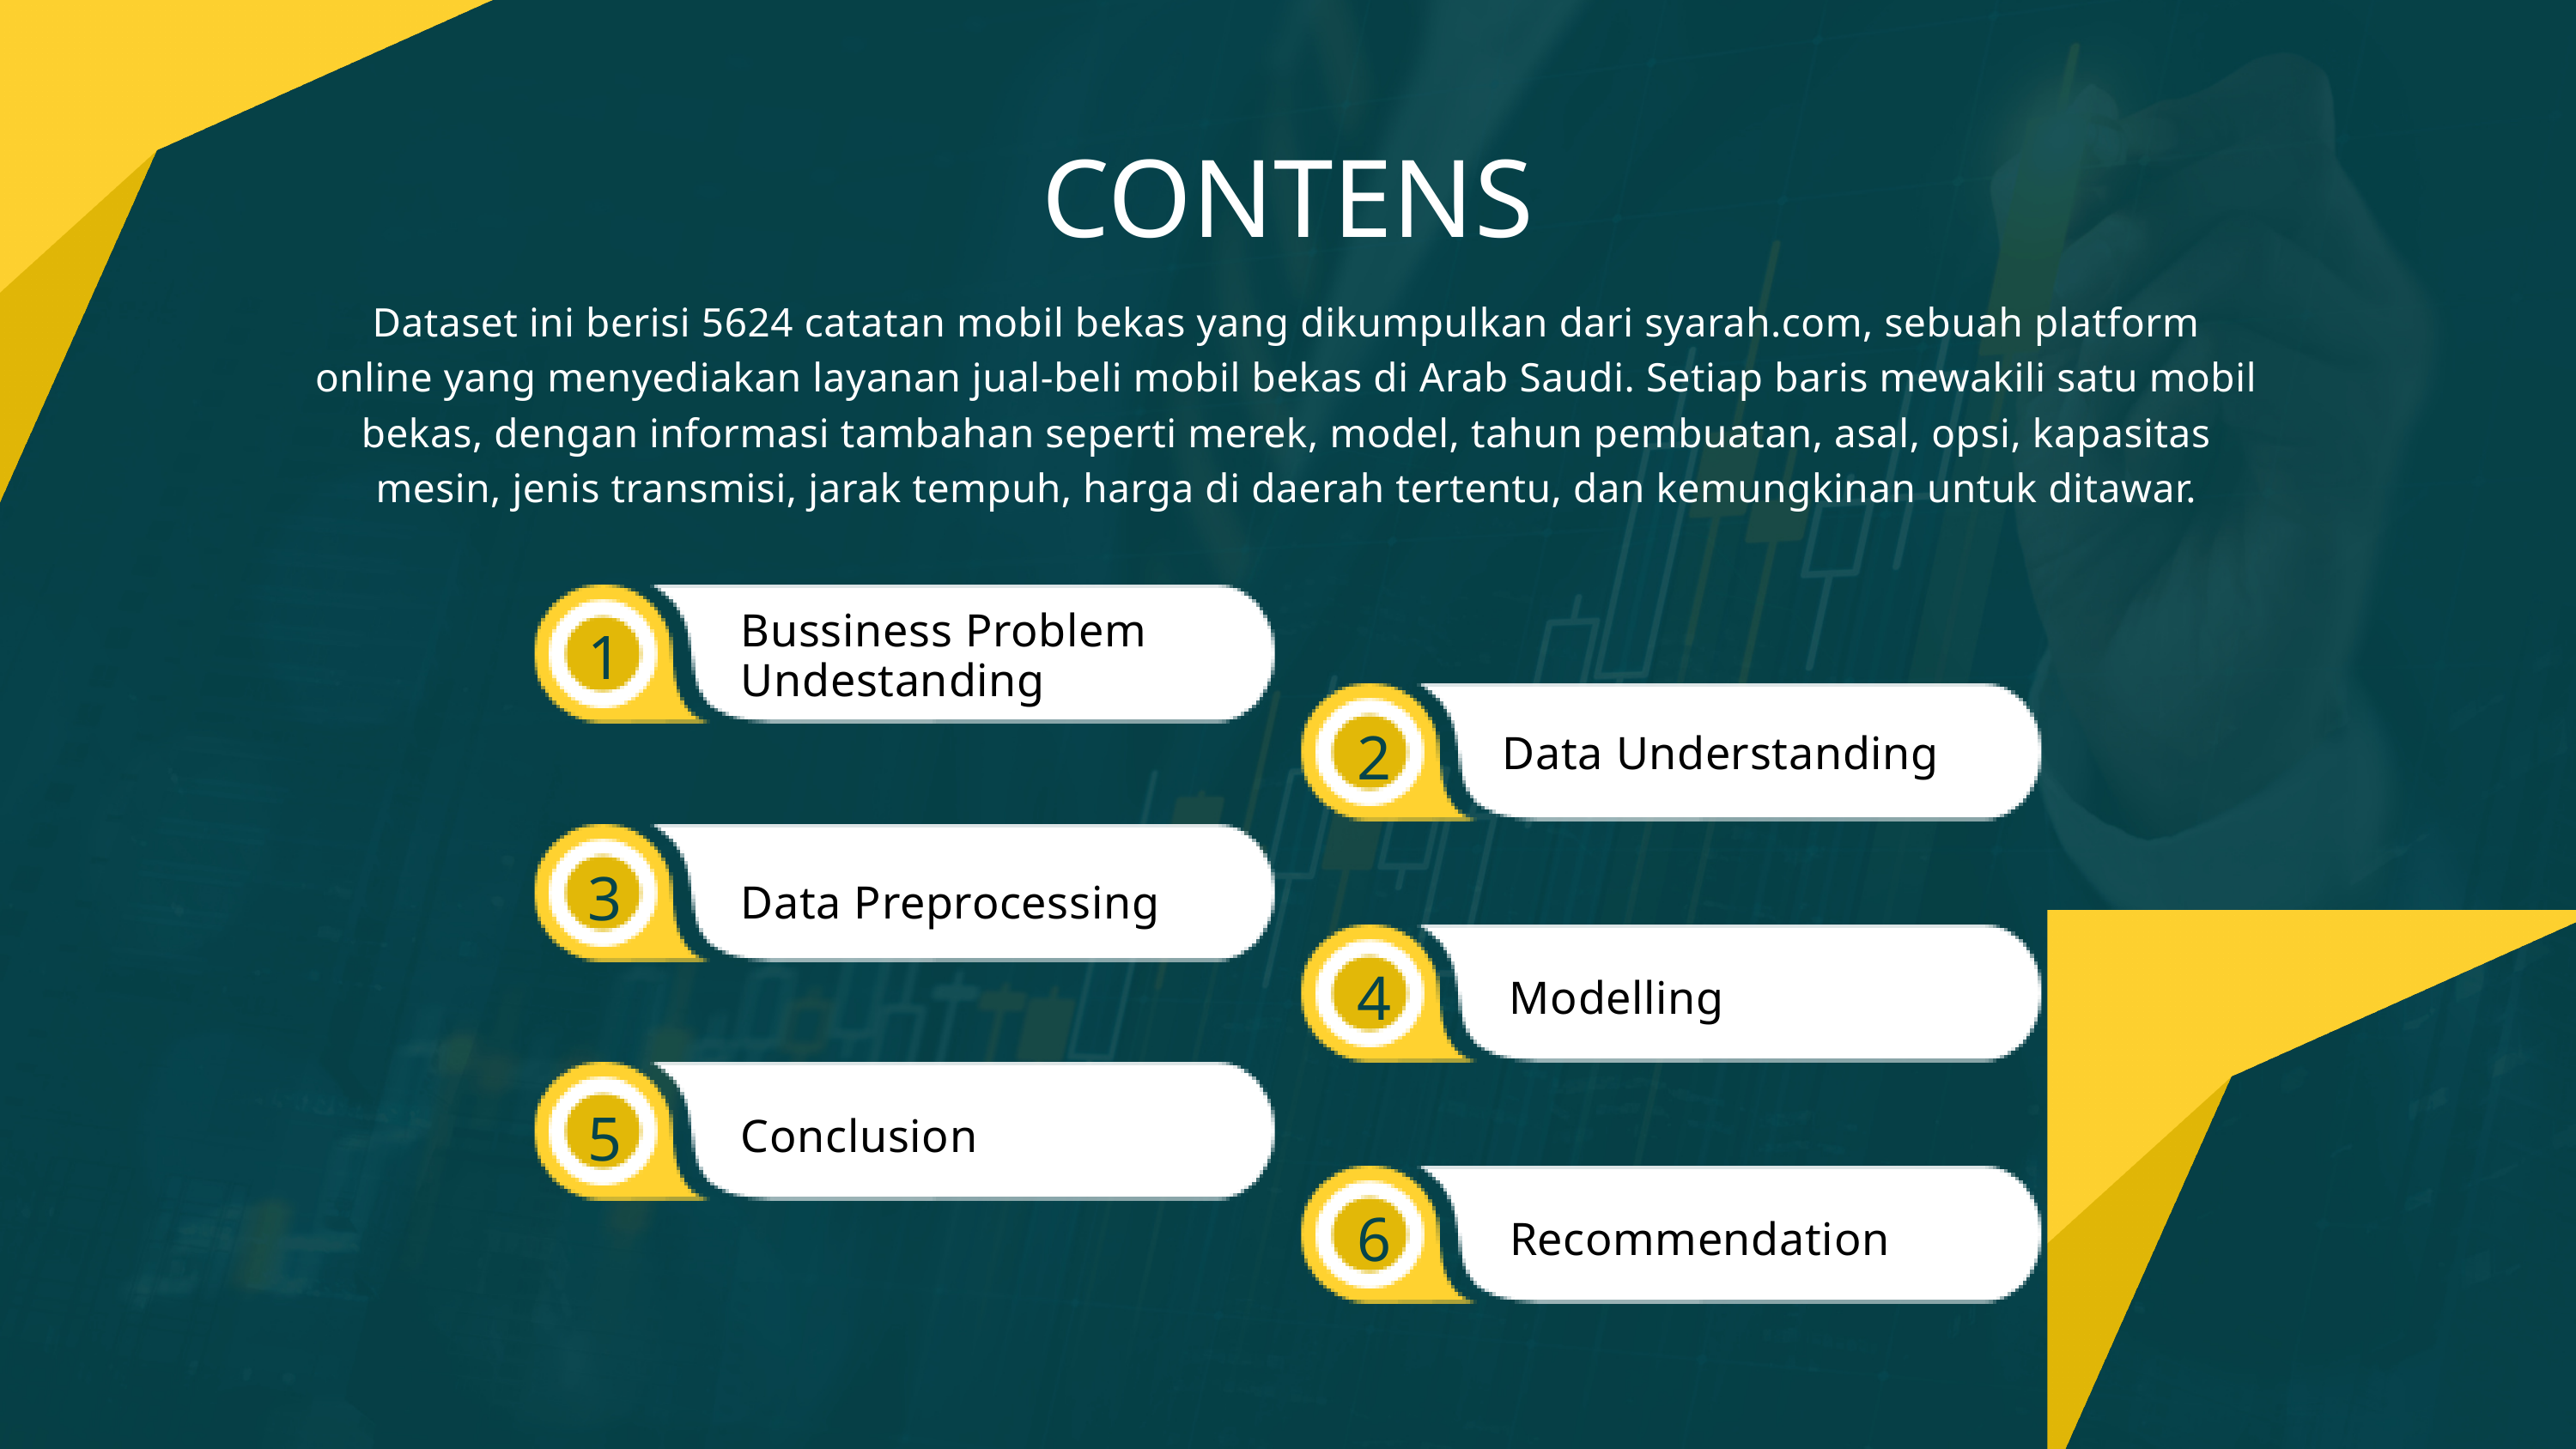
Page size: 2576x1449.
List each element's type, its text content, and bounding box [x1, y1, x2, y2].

text_box Conclusion [740, 1098, 1119, 1161]
text_box [534, 824, 1275, 962]
text_box [0, 0, 529, 564]
text_box Dataset ini berisi 5624 catatan mobil bekas yang dikumpulkan dari syarah.com, sebuah platform online yang menyediakan layanan jual-beli mobil bekas di Arab Saudi. Setiap baris mewakili satu mobil bekas, dengan informasi tambahan seperti merek, model, tahun pembuatan, asal, opsi, kapasitas mesin, jenis transmisi, jarak tempuh, harga di daerah tertentu, dan kemungkinan untuk ditawar. [311, 289, 2265, 511]
text_box Bussiness Problem Undestanding [740, 607, 1222, 706]
text_box 6 [1332, 1189, 1416, 1274]
text_box [1301, 925, 2042, 1063]
text_box 5 [562, 1088, 647, 1173]
text_box 4 [1332, 949, 1416, 1033]
text_box 2 [1332, 707, 1416, 792]
text_box Modelling [1510, 961, 1954, 1023]
text_box CONTENS [1000, 108, 1576, 259]
text_box [534, 1062, 1275, 1201]
text_box 3 [562, 848, 647, 933]
text_box [0, 0, 2576, 1449]
text_box [534, 585, 1275, 724]
text_box 1 [562, 607, 647, 692]
text_box Data Preprocessing [740, 865, 1186, 928]
text_box [2047, 910, 2576, 1449]
text_box [1301, 1166, 2042, 1304]
text_box [1301, 683, 2042, 822]
text_box Data Understanding [1502, 729, 2001, 779]
text_box Recommendation [1510, 1202, 2012, 1265]
